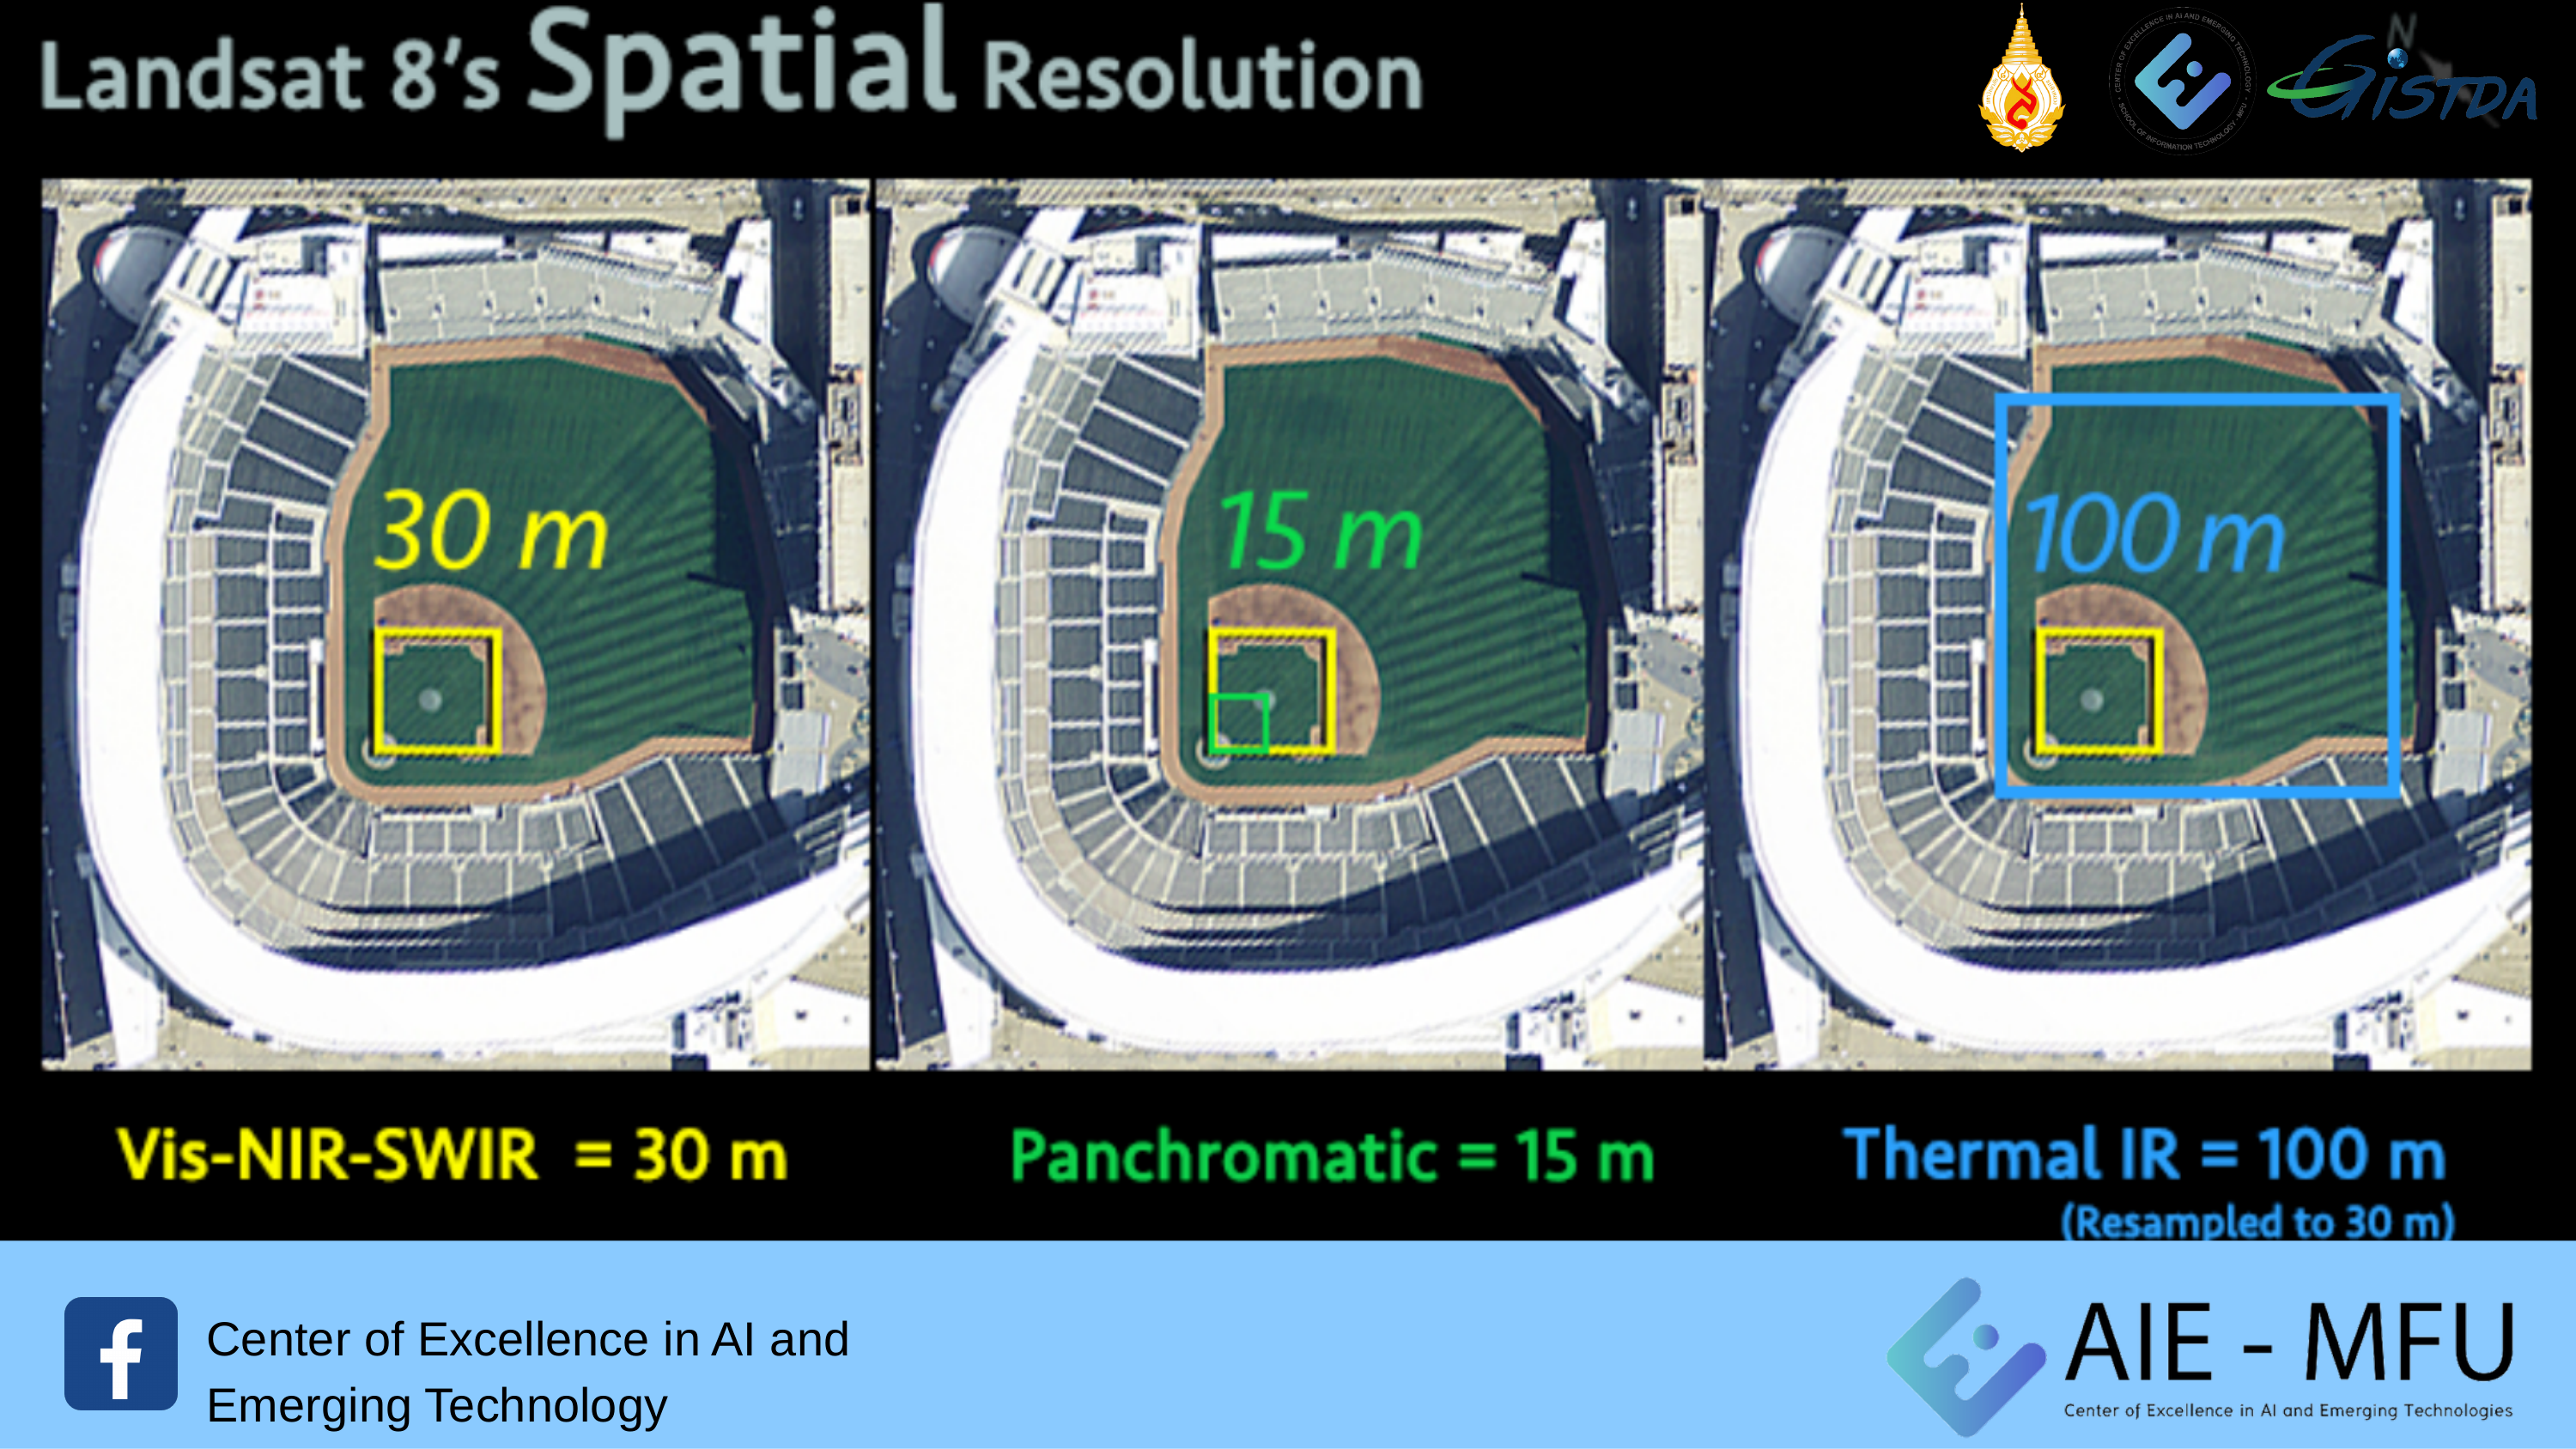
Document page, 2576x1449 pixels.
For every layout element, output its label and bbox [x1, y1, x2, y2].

text_box [0, 1224, 2576, 1449]
text_box [1944, 0, 2243, 155]
picture [0, 0, 2576, 1224]
